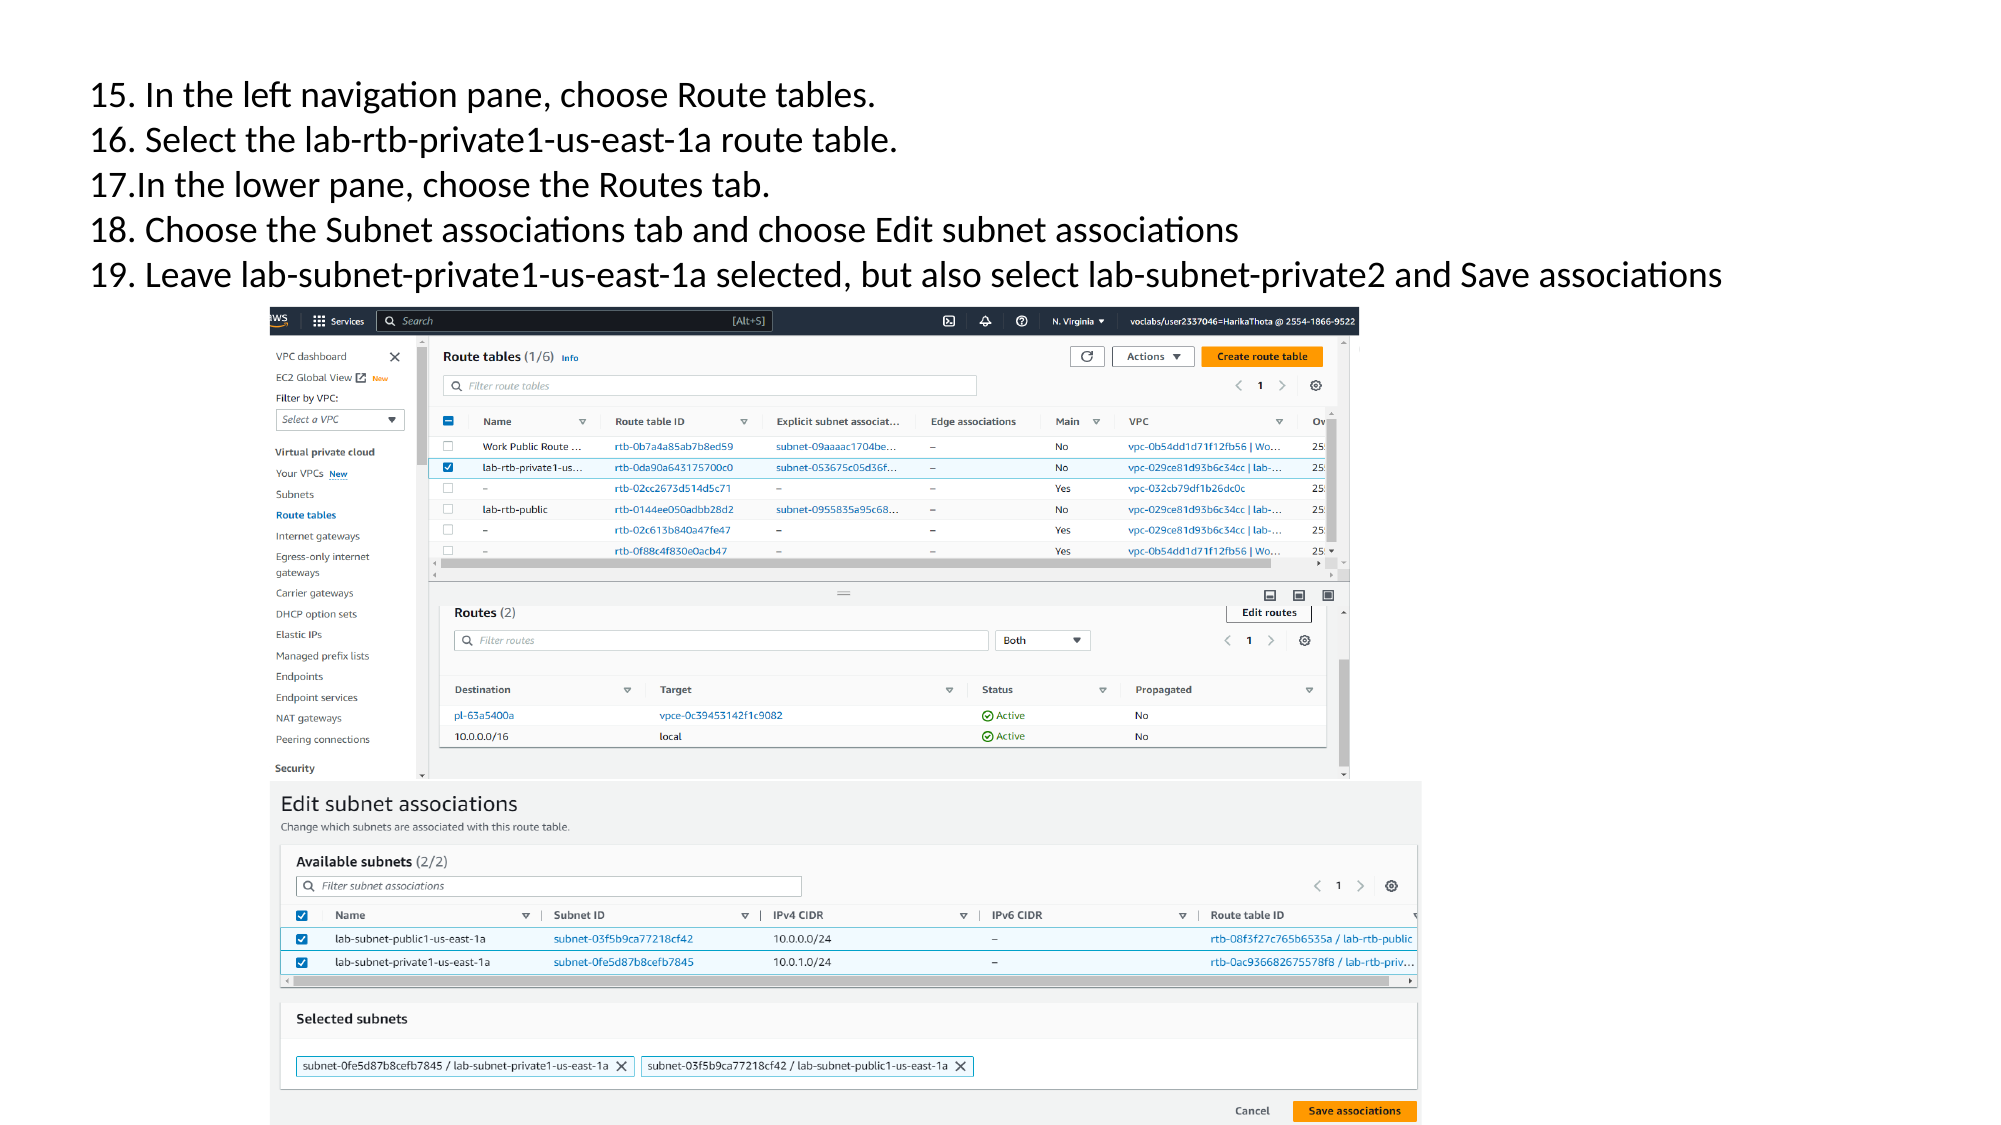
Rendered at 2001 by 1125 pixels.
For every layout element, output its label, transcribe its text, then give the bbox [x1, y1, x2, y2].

picture [269, 304, 1360, 779]
picture [269, 781, 1422, 1125]
text_box 15. In the left navigation pane, choose Route tables. 16. Select the lab-rtb-private1-us-east-1a route table. 17.In the lower pane, choose the Routes tab. 18. Choose the Subnet associations tab and choose Edit subnet associations 19. Leave lab-subnet-private1-us-east-1a selected, but also select lab-subnet-private2 and Save associations [74, 62, 1888, 303]
